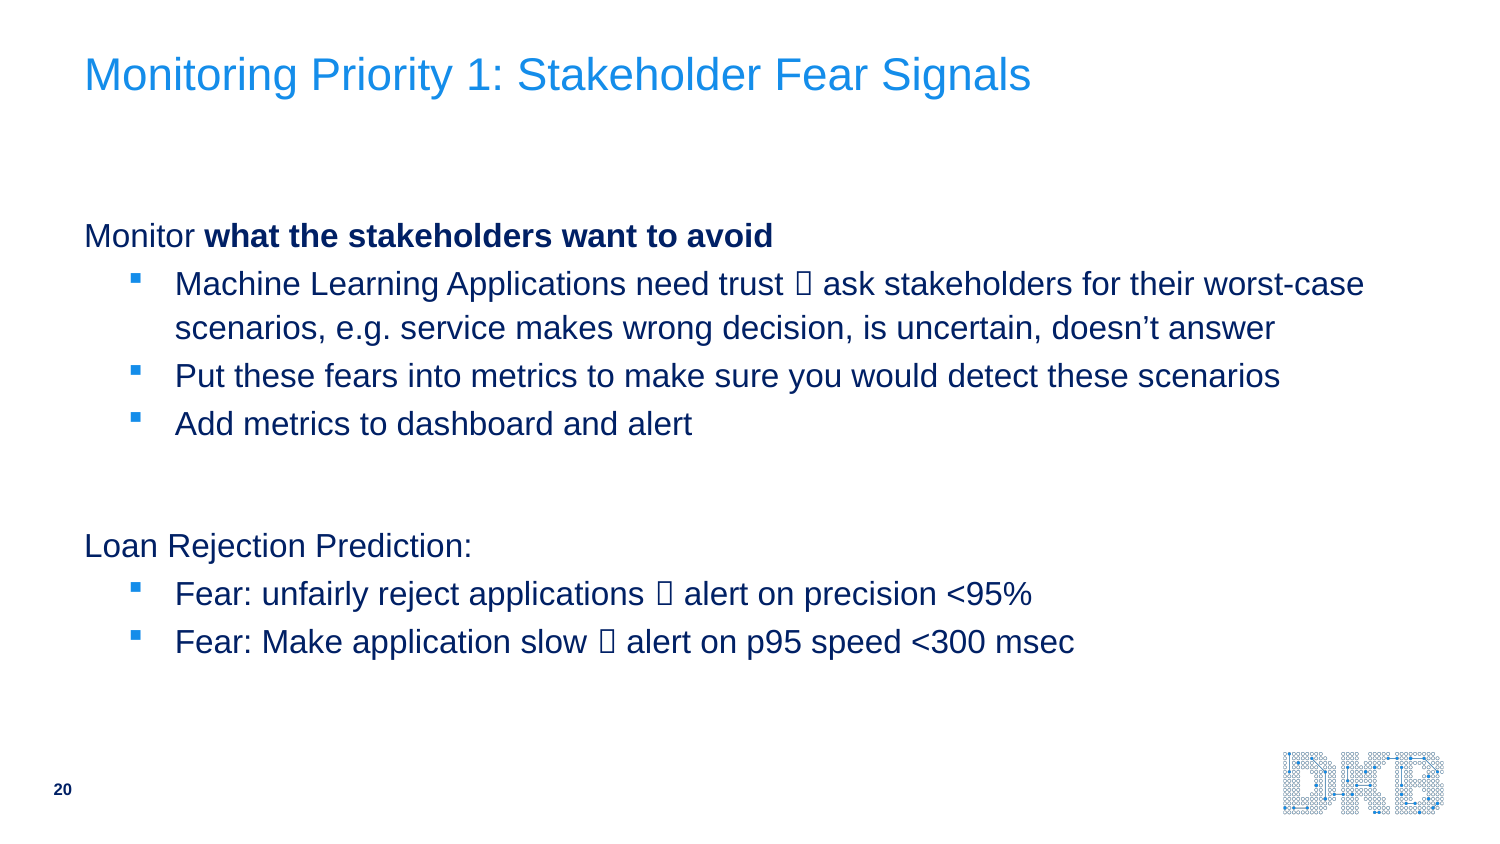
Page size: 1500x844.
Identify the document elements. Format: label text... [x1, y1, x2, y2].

list Monitor what the stakeholders want to avoid Machine Learning Applications need trust  ask stakeholders for their worst-case scenarios, e.g. service makes wrong decision, is uncertain, doesn’t answer Put these fears into metrics to make sure you would detect these scenarios Add metrics to dashboard and alert Loan Rejection Prediction: Fear: unfairly reject applications  alert on precision <95% Fear: Make application slow  alert on p95 speed <300 msec [84, 166, 1441, 744]
title Monitoring Priority 1: Stakeholder Fear Signals [84, 44, 1441, 106]
picture [1283, 752, 1444, 819]
